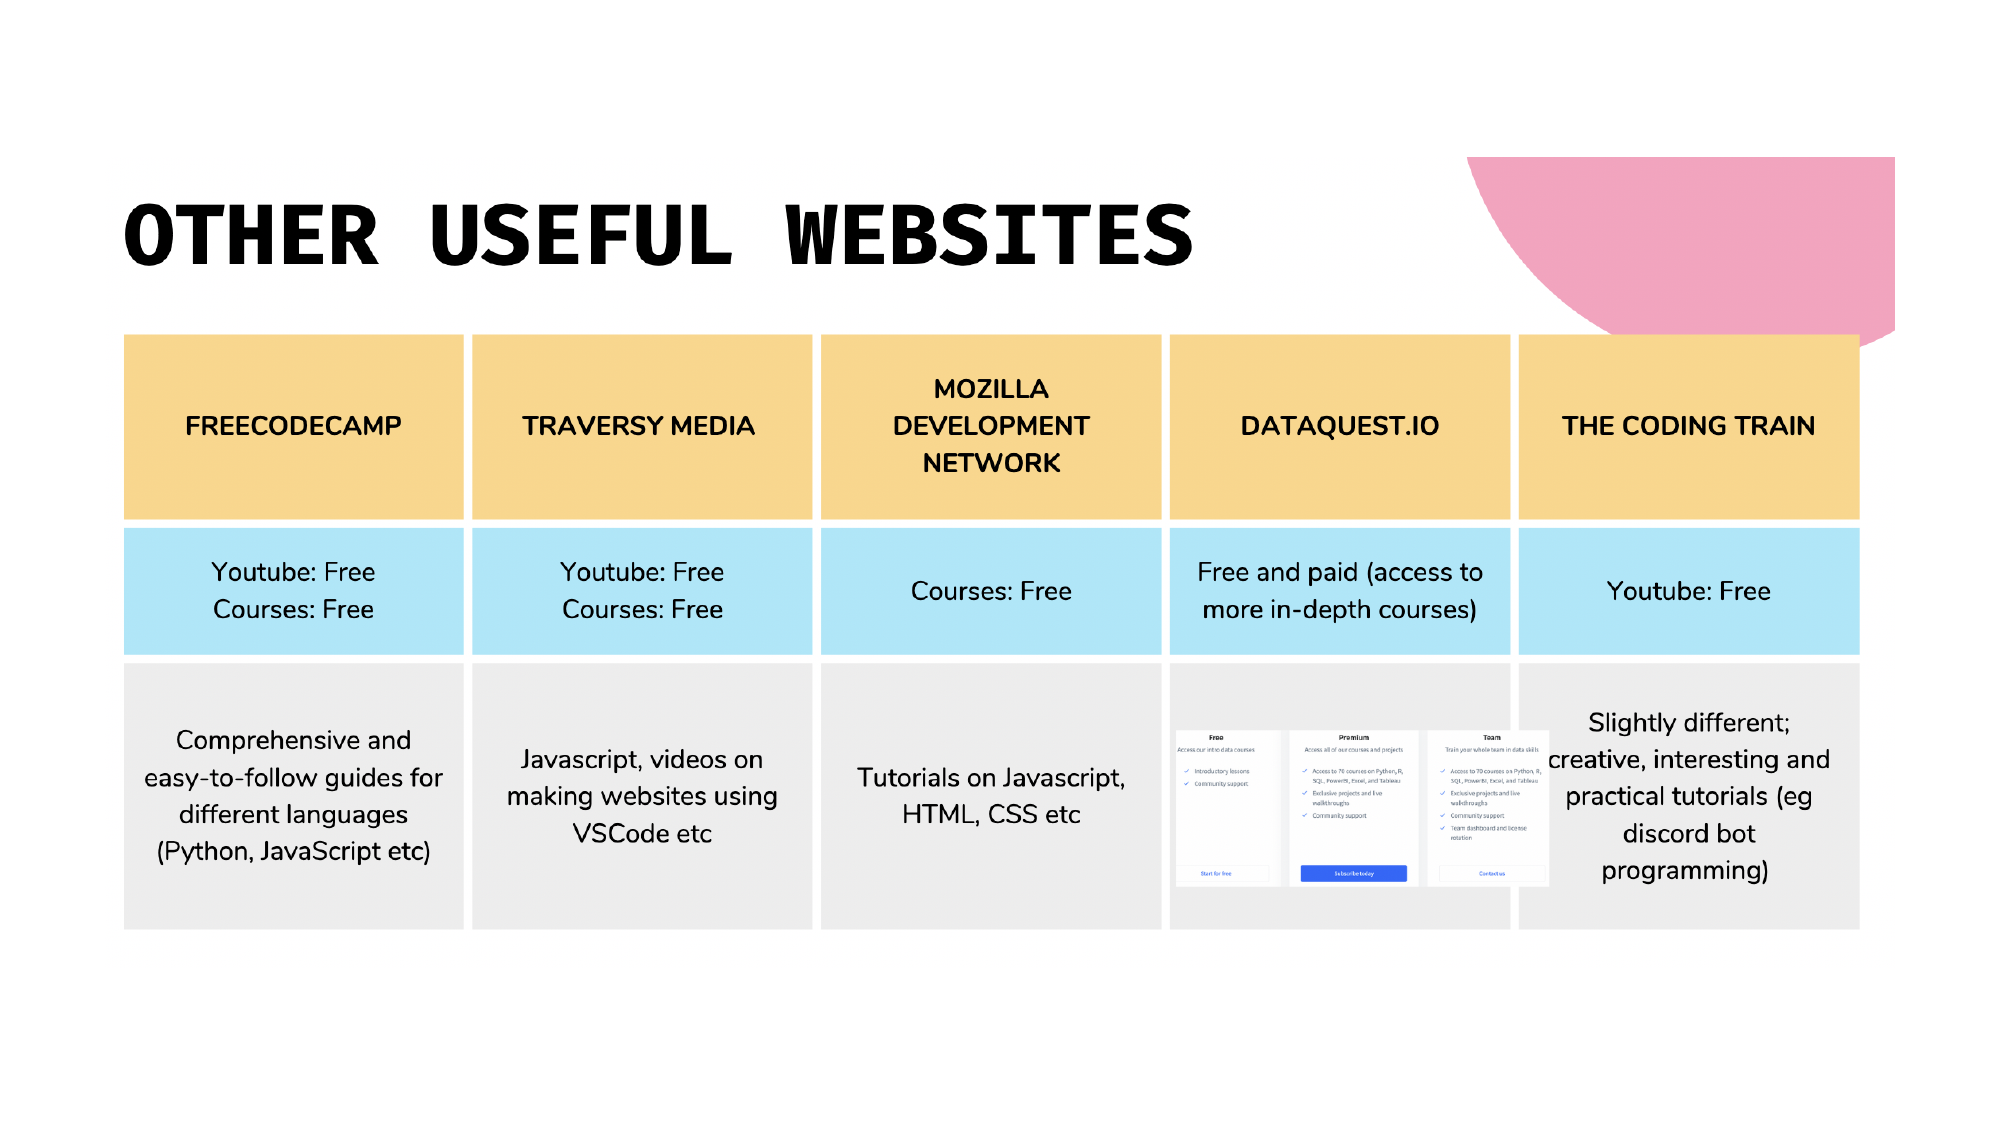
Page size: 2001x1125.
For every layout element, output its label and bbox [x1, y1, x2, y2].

list [105, 157, 1895, 968]
